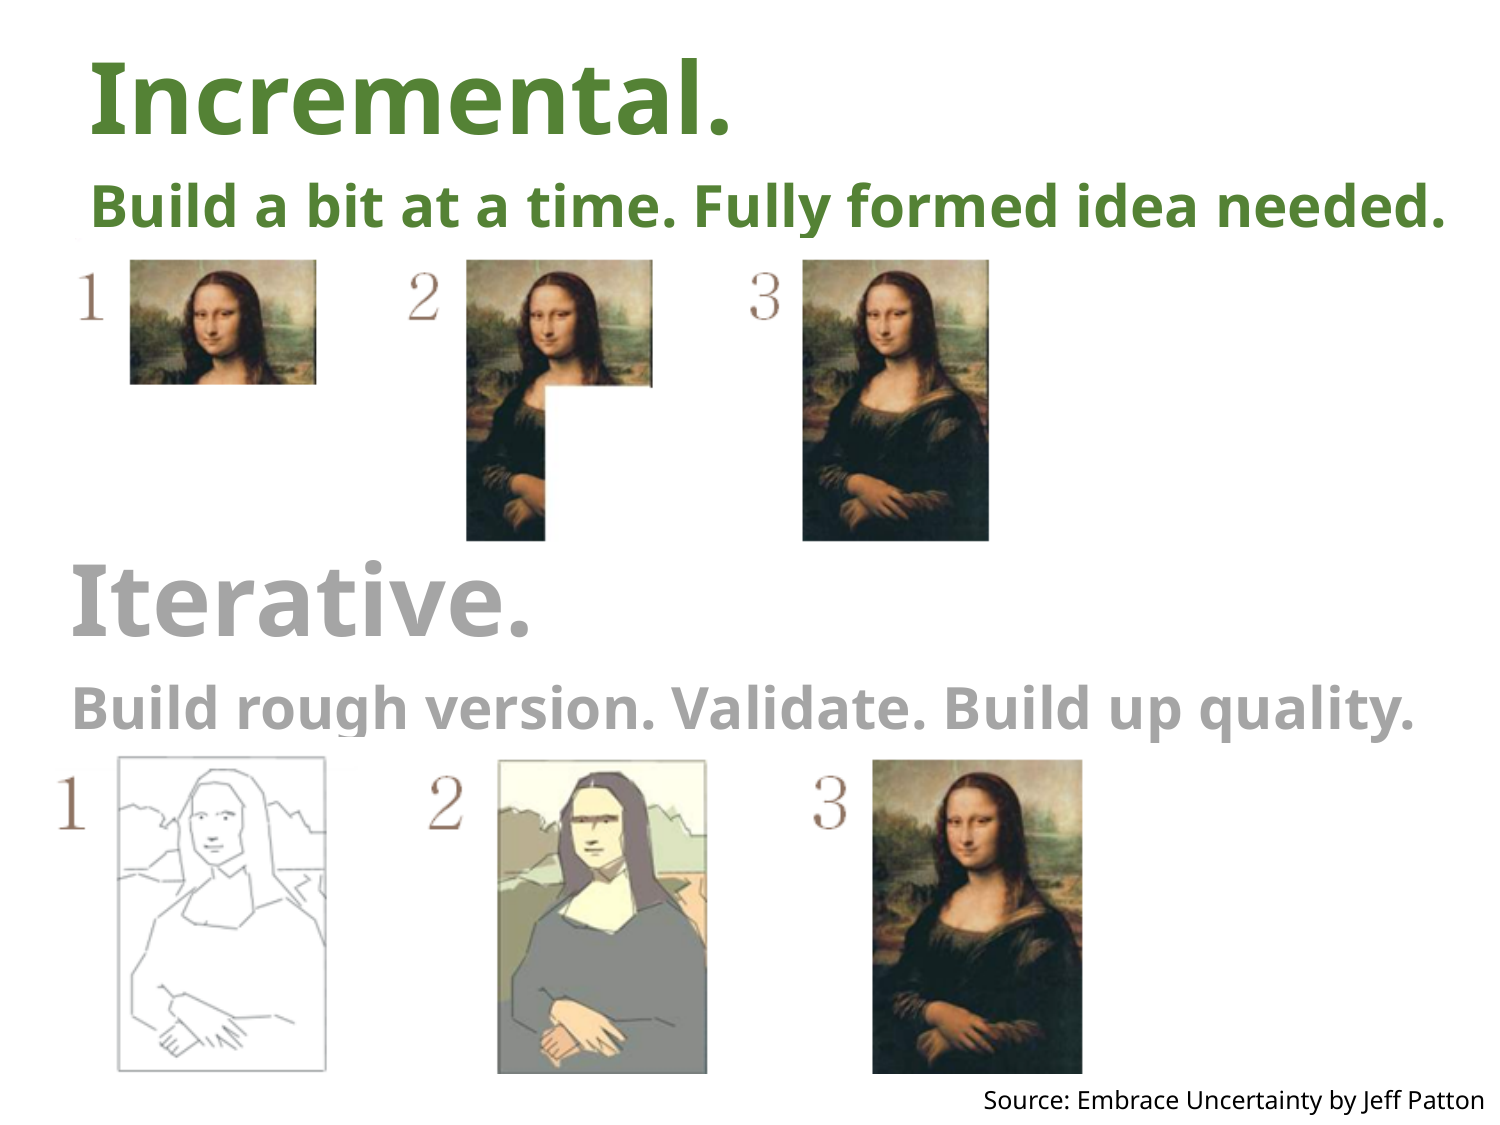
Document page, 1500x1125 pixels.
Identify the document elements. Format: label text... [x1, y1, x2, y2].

text_box Iterative. Build rough version. Validate. Build up quality. [55, 505, 1450, 893]
picture [74, 238, 1016, 543]
text_box Source: Embrace Uncertainty by Jeff Patton [968, 1076, 1500, 1122]
text_box Incremental. Build a bit at a time. Fully formed idea needed. [74, 3, 1500, 390]
picture [55, 737, 1104, 1074]
